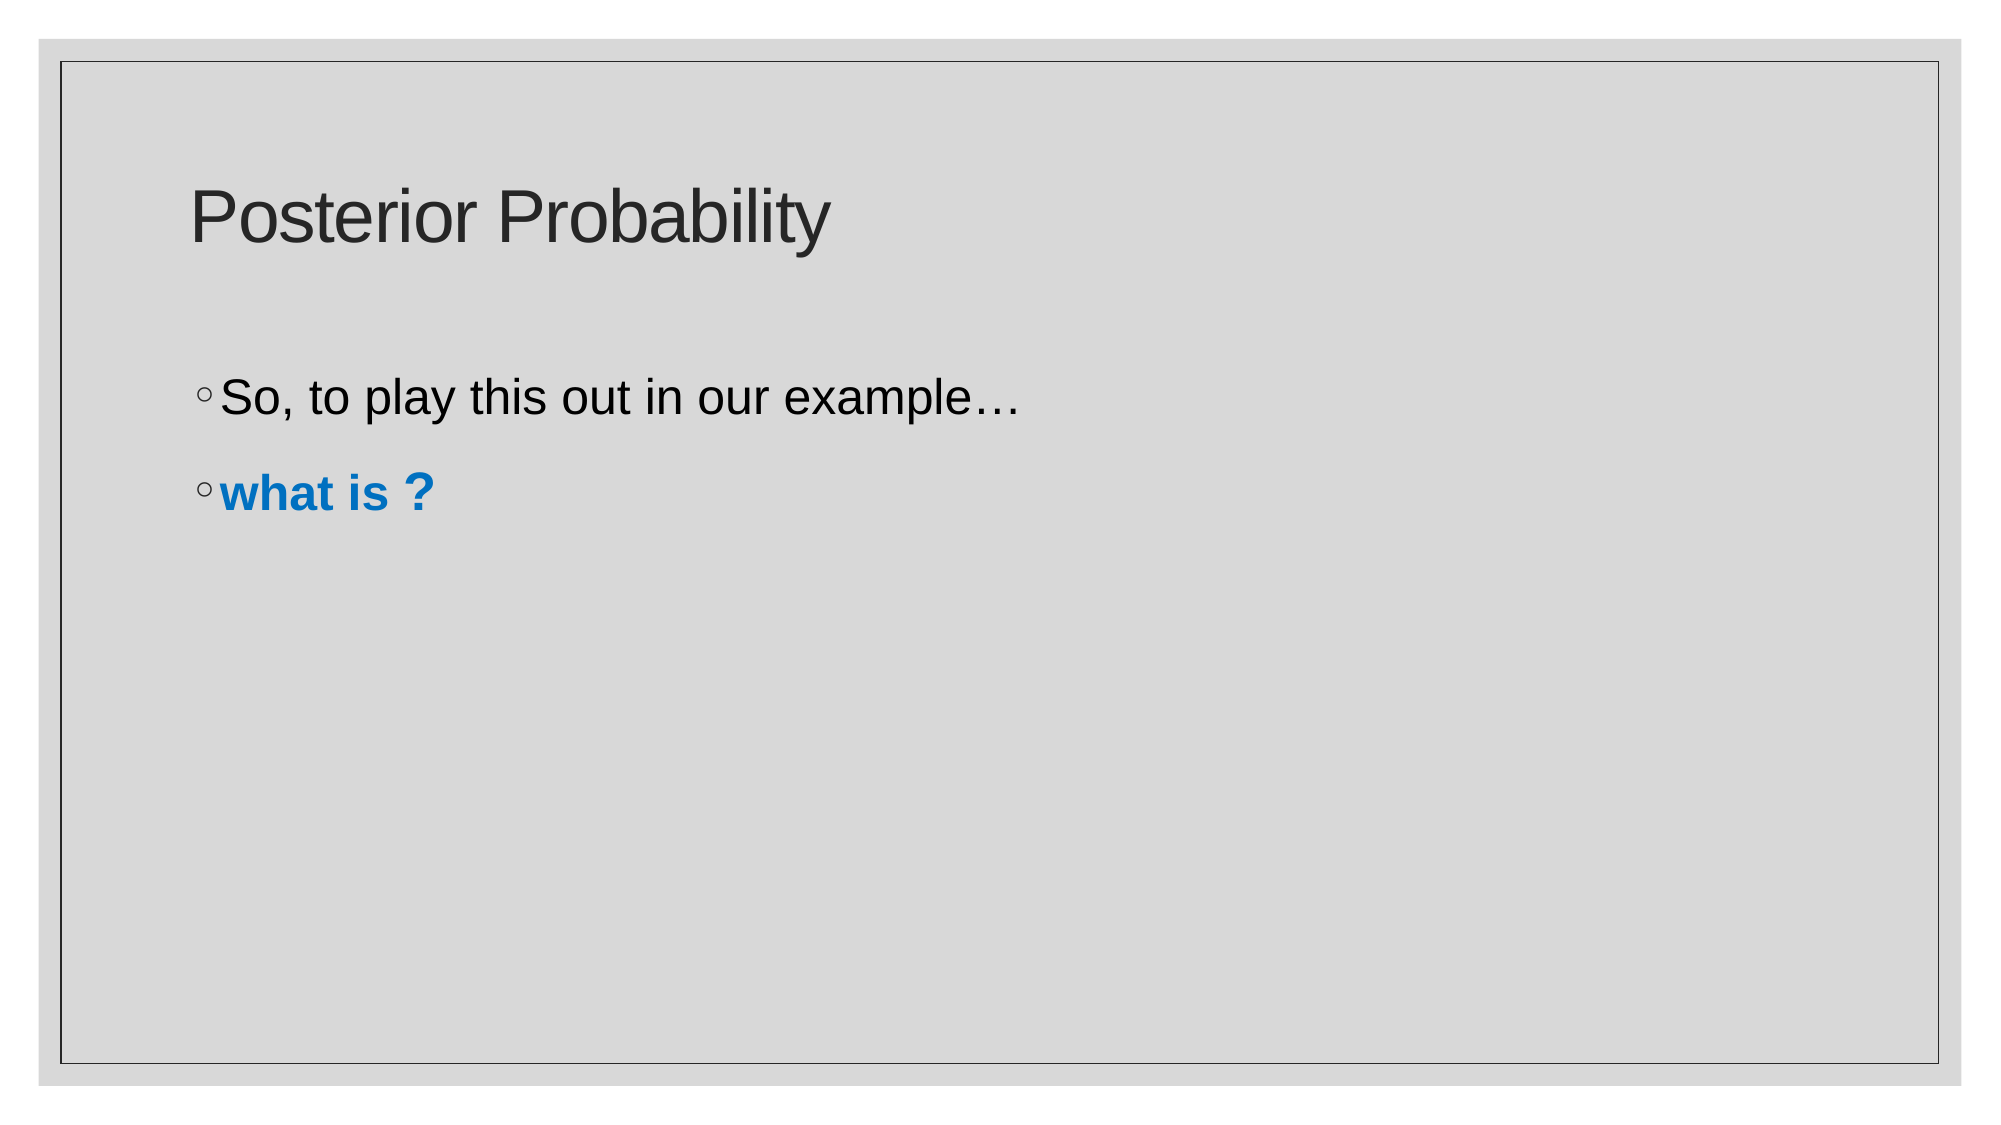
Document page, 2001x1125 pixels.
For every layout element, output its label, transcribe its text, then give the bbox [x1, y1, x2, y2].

title Posterior Probability [174, 105, 1825, 331]
